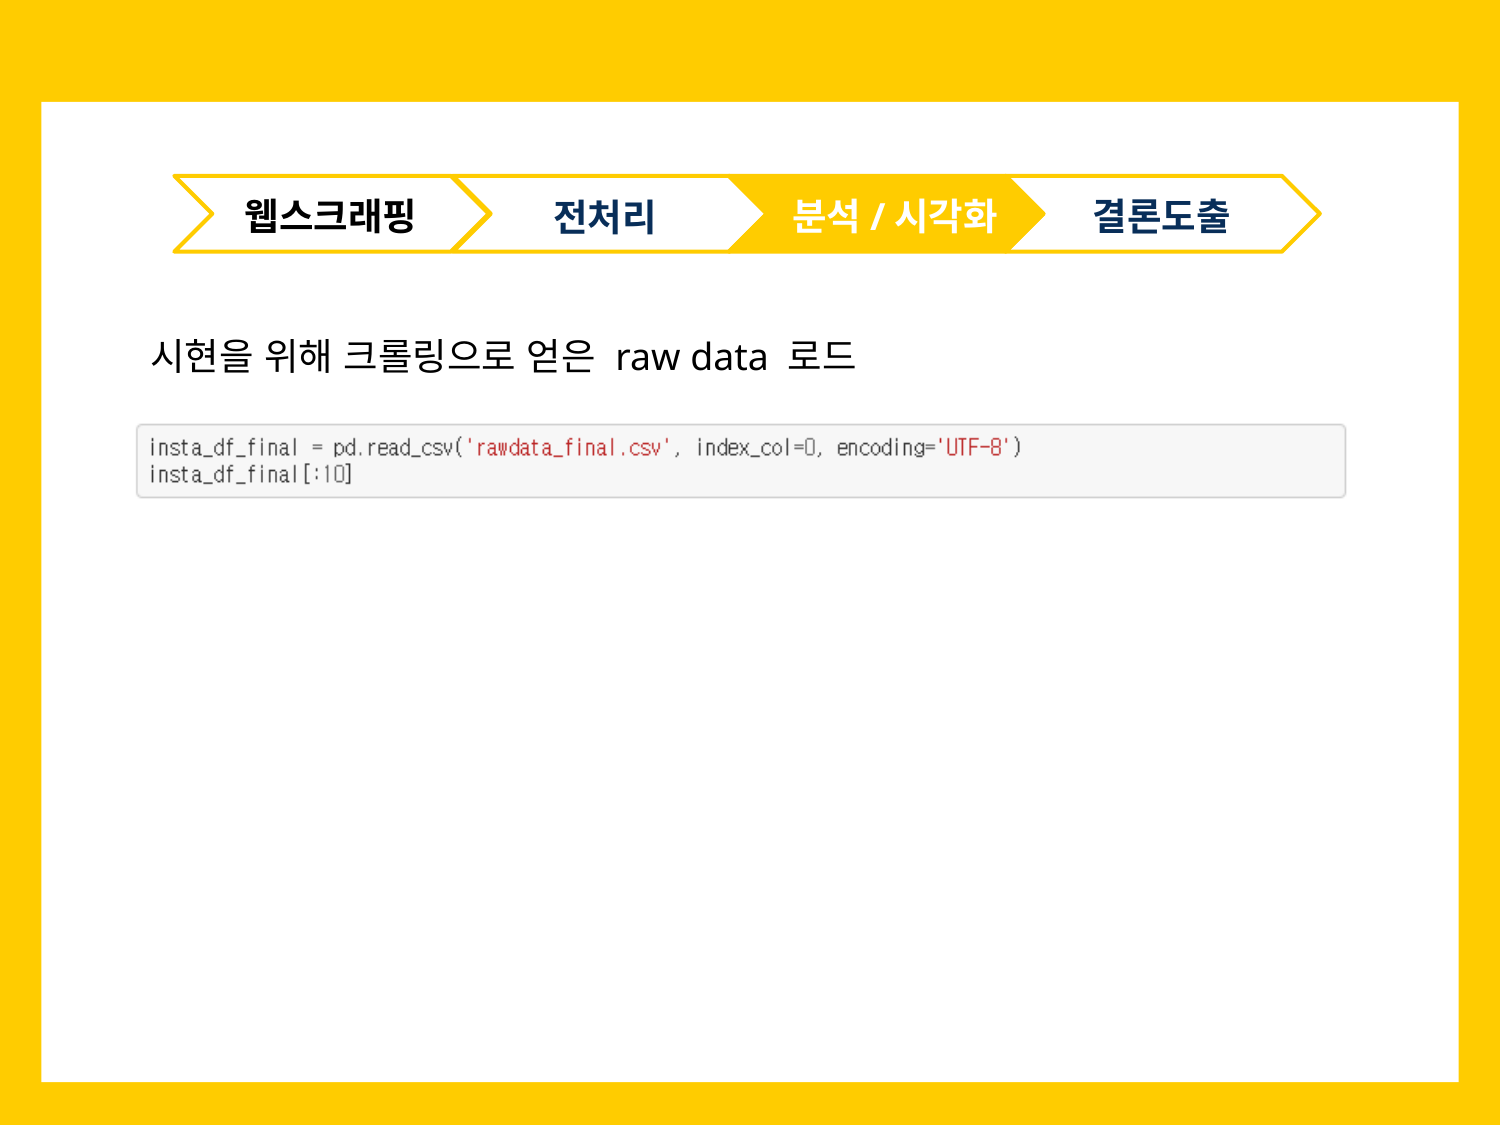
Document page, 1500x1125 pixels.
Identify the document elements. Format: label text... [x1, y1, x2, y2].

text_box 시현을 위해 크롤링으로 얻은 raw data 로드 [135, 325, 1294, 386]
text_box [1003, 173, 1322, 254]
text_box [39, 100, 1461, 1084]
text_box [1018, 193, 1039, 234]
text_box 결론도출 [1062, 185, 1262, 246]
text_box [730, 173, 1010, 254]
text_box 전처리 [524, 187, 686, 247]
picture [127, 413, 1360, 508]
text_box [172, 173, 486, 254]
text_box 웹스크래핑 [209, 185, 453, 246]
text_box 분석/시각화 [772, 185, 1018, 246]
text_box [450, 173, 770, 254]
